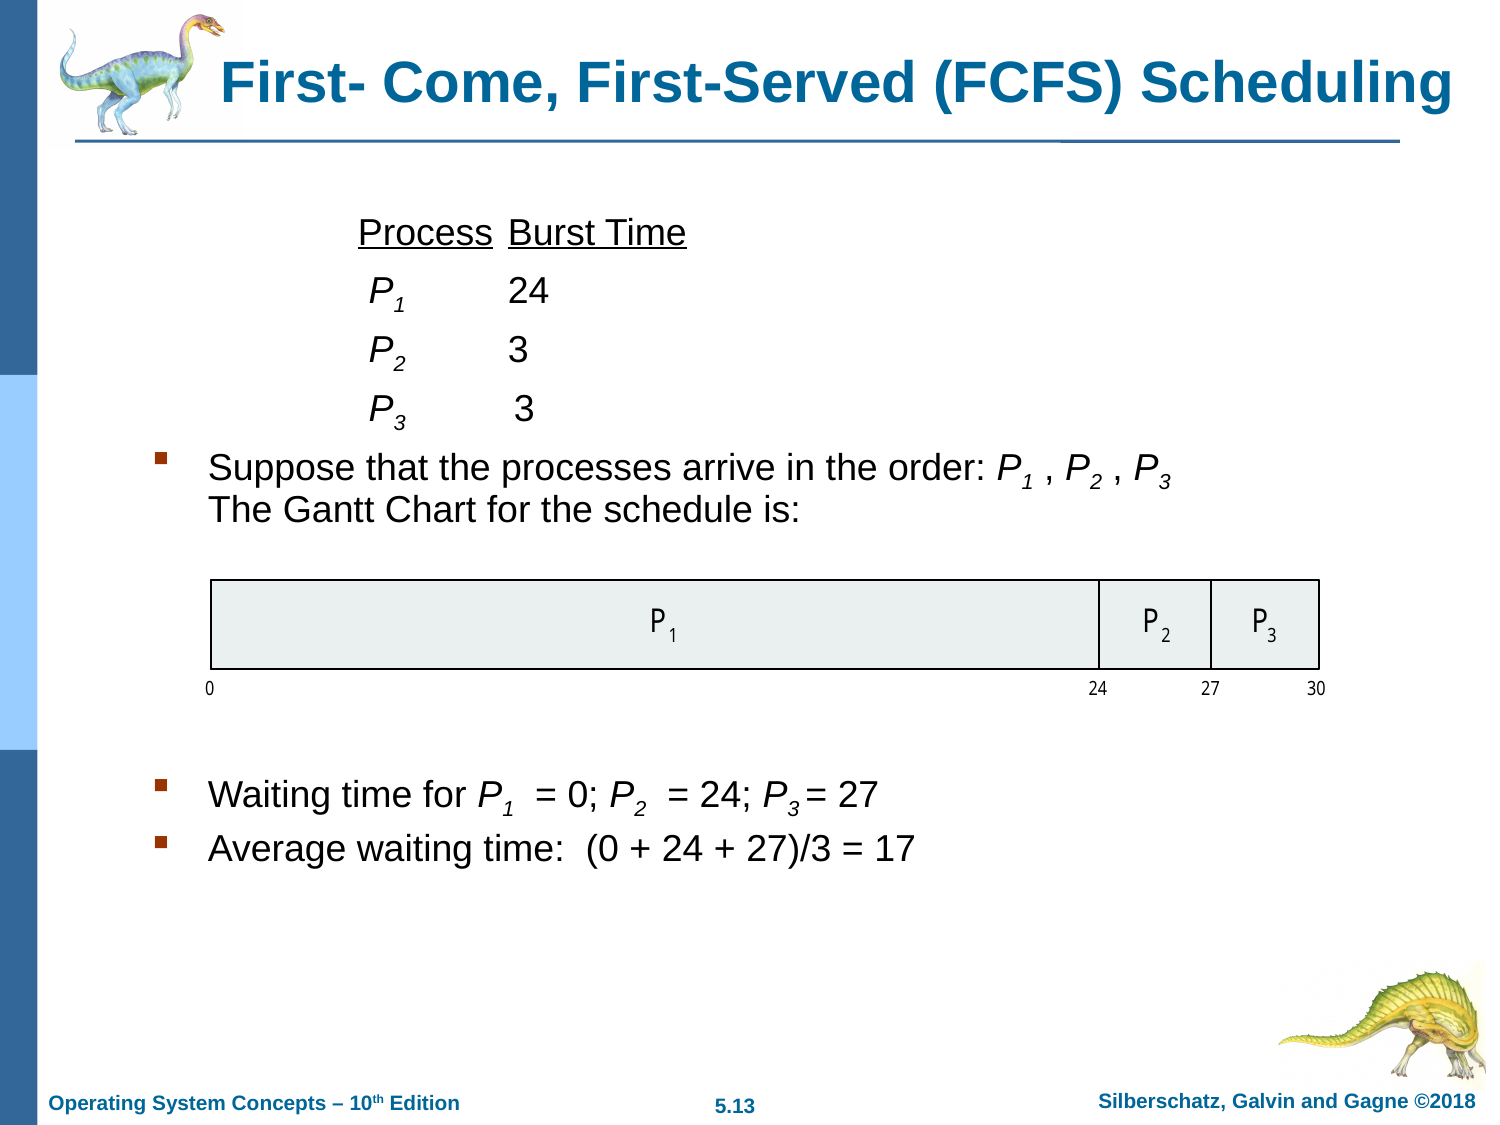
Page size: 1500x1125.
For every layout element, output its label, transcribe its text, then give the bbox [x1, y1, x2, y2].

list Process Burst Time P1 24 P2 3 P3 3 Suppose that the processes arrive in the order: P1 , P2 , P3 The Gantt Chart for the schedule is: Waiting time for P1 = 0; P2 = 24; P3 = 27 Average waiting time: (0 + 24 + 27)/3 = 17 [136, 205, 1378, 881]
title First- Come, First-Served (FCFS) Scheduling [181, 47, 1494, 123]
picture [1275, 959, 1486, 1090]
picture [191, 570, 1334, 703]
picture [46, 0, 243, 149]
